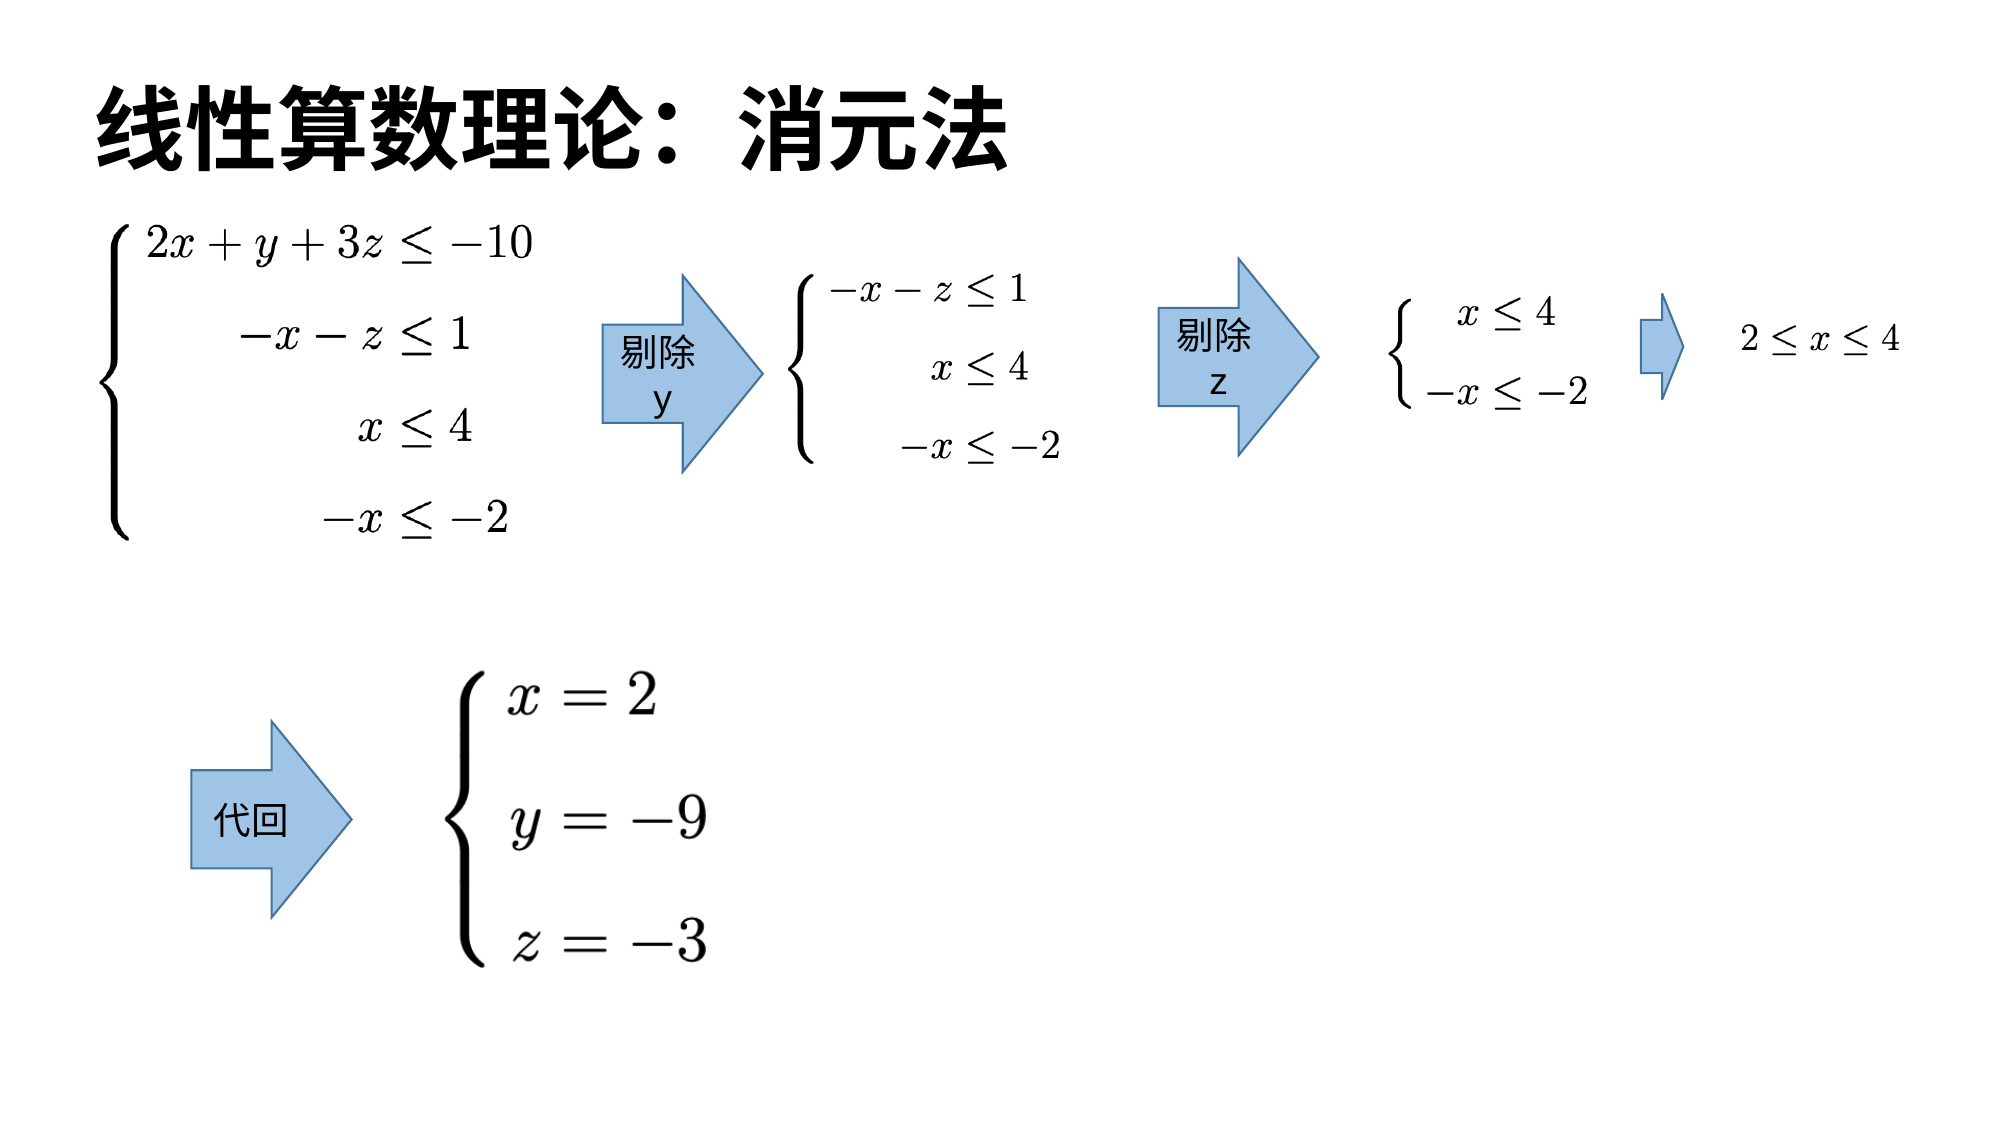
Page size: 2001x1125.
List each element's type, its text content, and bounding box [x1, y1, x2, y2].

picture [746, 229, 1136, 484]
text_box 代回 [190, 718, 353, 921]
title 线性算数理论：消元法 [78, 25, 1804, 243]
picture [1371, 285, 1634, 429]
text_box 剔除y [657, 272, 746, 475]
text_box 剔除z [1157, 255, 1321, 459]
picture [375, 658, 830, 992]
picture [46, 185, 657, 563]
text_box [1639, 293, 1685, 401]
picture [1732, 308, 1905, 374]
